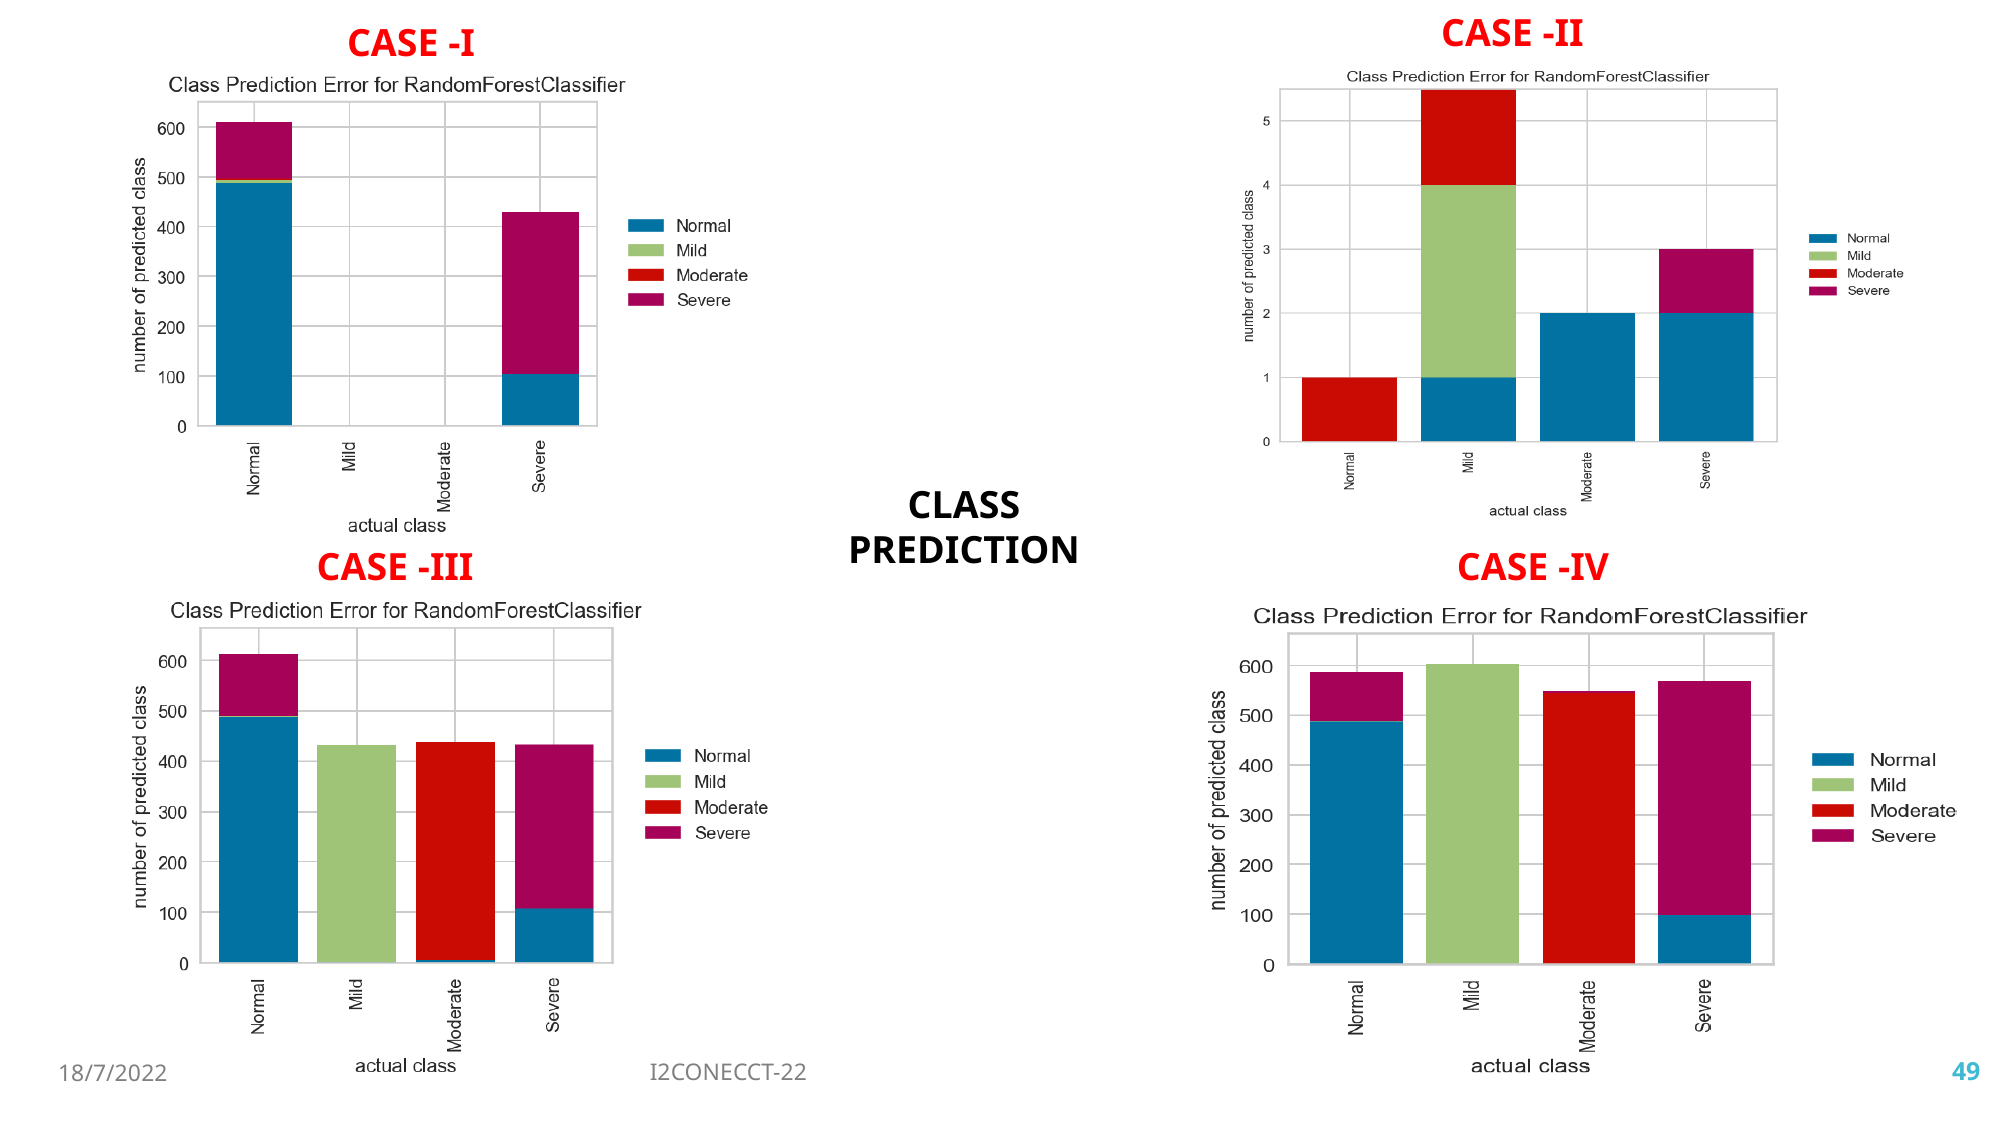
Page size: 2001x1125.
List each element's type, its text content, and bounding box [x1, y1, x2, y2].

picture [120, 589, 789, 1087]
slide_number 49 [1744, 1042, 1996, 1103]
text_box CLASS PREDICTION [797, 473, 1131, 579]
picture [1195, 595, 1981, 1087]
footer I2CONECCT-22 [634, 1042, 1605, 1103]
text_box CASE -III [0, 535, 896, 596]
picture [1233, 62, 1919, 526]
text_box CASE -IV [1033, 535, 2000, 596]
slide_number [43, 1042, 493, 1103]
text_box CASE -II [1012, 1, 2000, 62]
picture [120, 64, 767, 546]
text_box CASE -I [0, 11, 912, 72]
